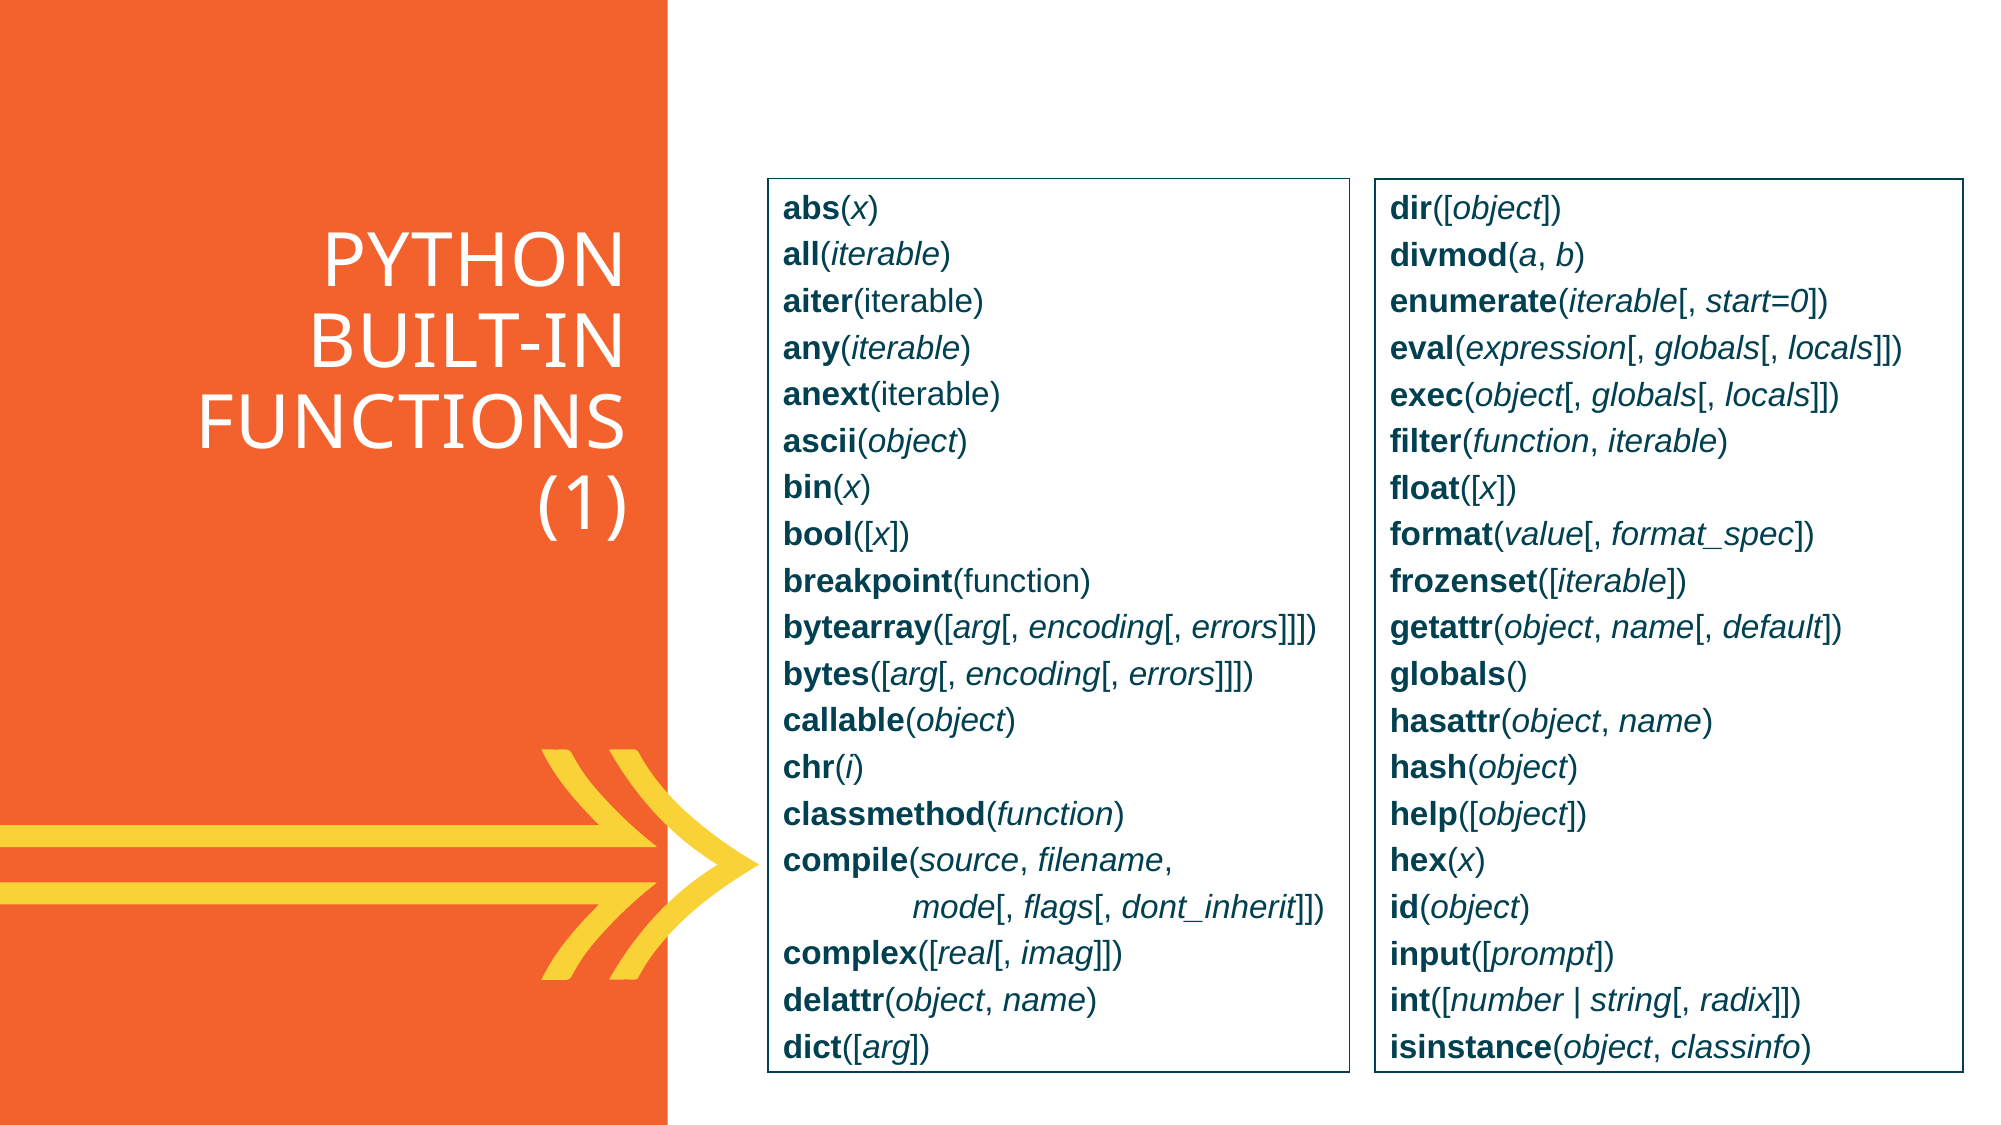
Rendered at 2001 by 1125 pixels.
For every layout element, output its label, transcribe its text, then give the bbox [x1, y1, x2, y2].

list Python built-in Functions (1) [63, 221, 628, 673]
text_box abs(x) all(iterable) aiter(iterable) any(iterable) anext(iterable) ascii(object) bin(x) bool([x]) breakpoint(function) bytearray([arg[, encoding[, errors]]]) bytes([arg[, encoding[, errors]]]) callable(object) chr(i) classmethod(function) compile(source, filename, mode[, flags[, dont_inherit]]) complex([real[, imag]]) delattr(object, name) dict([arg]) [768, 178, 1350, 1072]
text_box dir([object]) divmod(a, b) enumerate(iterable[, start=0]) eval(expression[, globals[, locals]]) exec(object[, globals[, locals]]) filter(function, iterable) float([x]) format(value[, format_spec]) frozenset([iterable]) getattr(object, name[, default]) globals() hasattr(object, name) hash(object) help([object]) hex(x) id(object) input([prompt]) int([number | string[, radix]]) isinstance(object, classinfo) [1375, 178, 1963, 1073]
